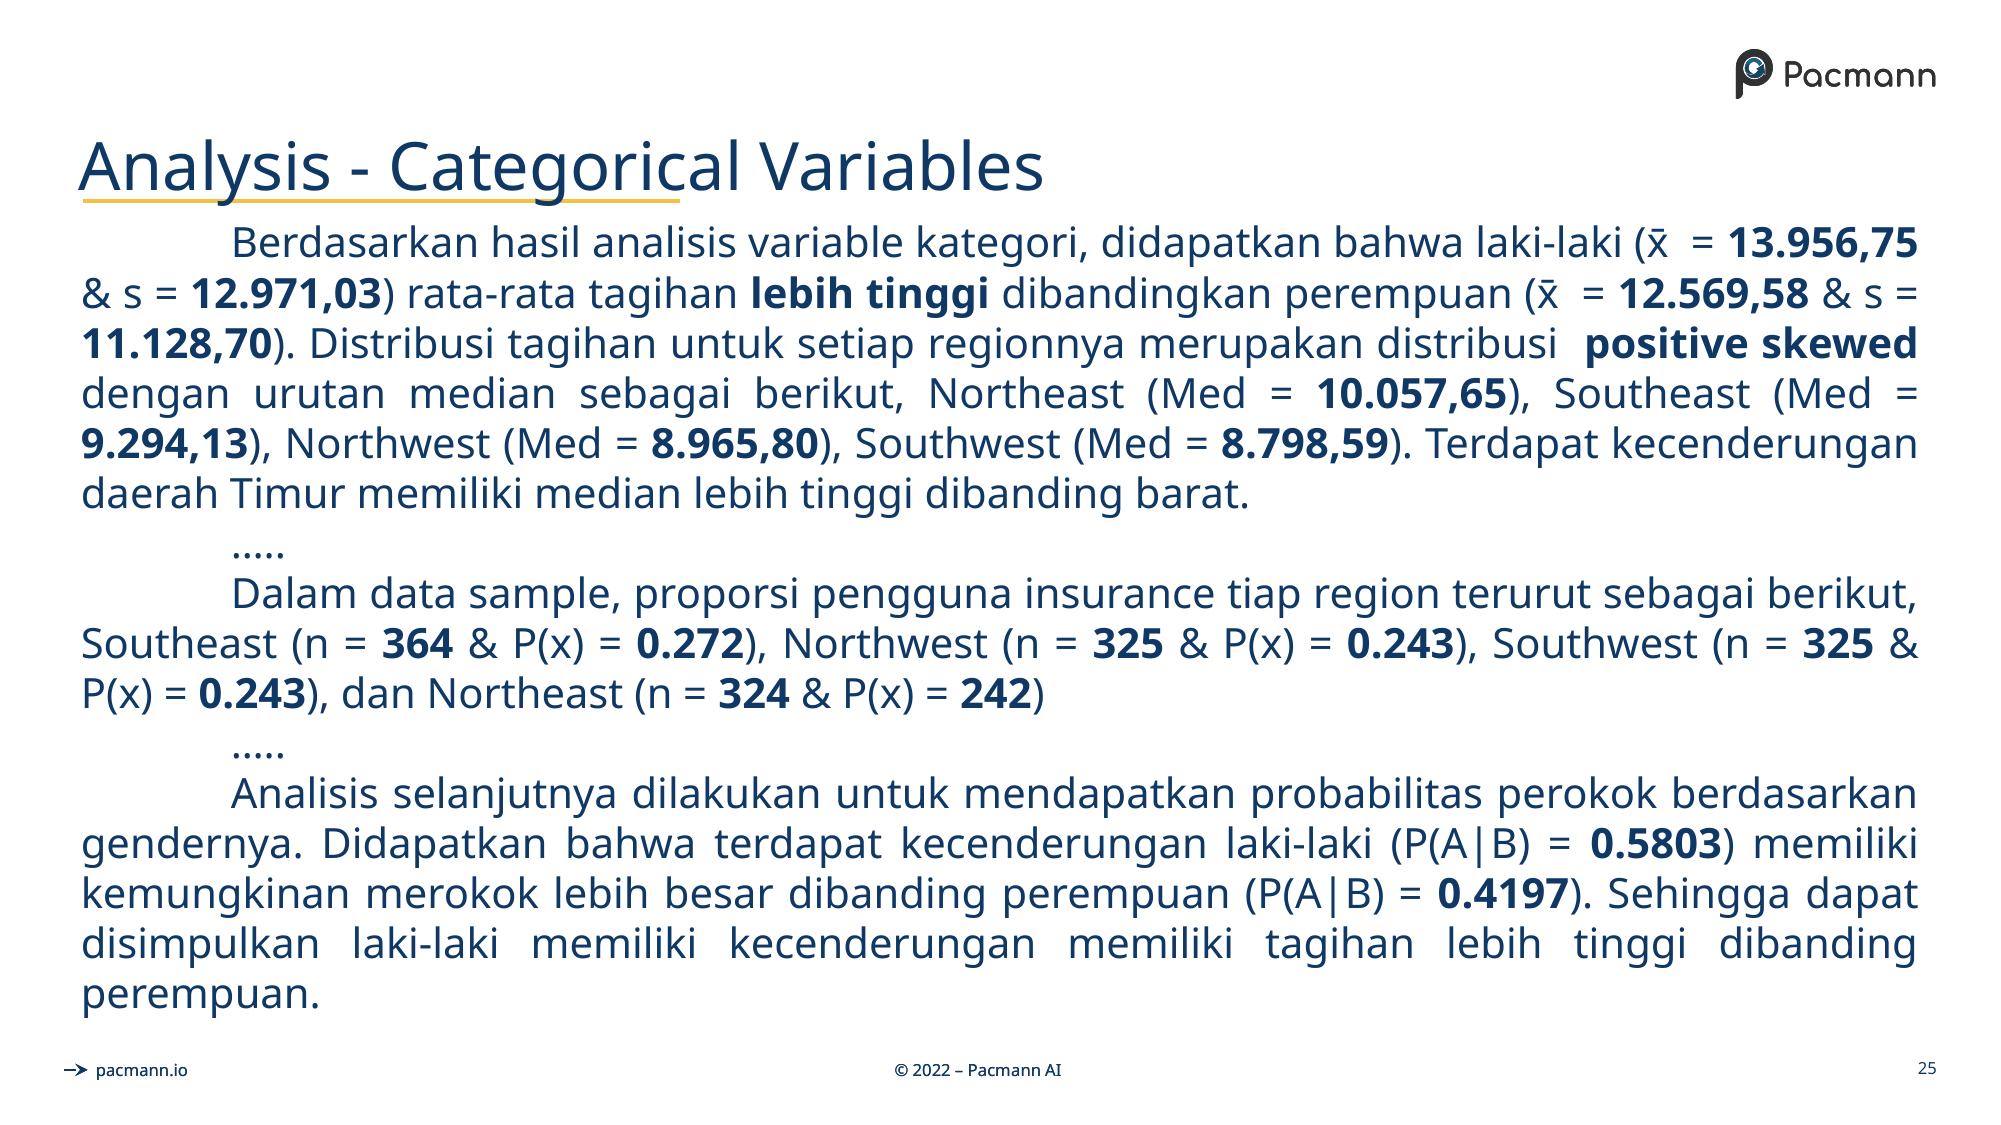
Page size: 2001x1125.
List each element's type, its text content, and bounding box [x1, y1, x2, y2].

title Analysis - Categorical Variables [63, 59, 1935, 278]
text_box Berdasarkan hasil analisis variable kategori, didapatkan bahwa laki-laki (x̄ = 13.956,75 & s = 12.971,03) rata-rata tagihan lebih tinggi dibandingkan perempuan (x̄ = 12.569,58 & s = 11.128,70). Distribusi tagihan untuk setiap regionnya merupakan distribusi positive skewed dengan urutan median sebagai berikut, Northeast (Med = 10.057,65), Southeast (Med = 9.294,13), Northwest (Med = 8.965,80), Southwest (Med = 8.798,59). Terdapat kecenderungan daerah Timur memiliki median lebih tinggi dibanding barat. ….. Dalam data sample, proporsi pengguna insurance tiap region terurut sebagai berikut, Southeast (n = 364 & P(x) = 0.272), Northwest (n = 325 & P(x) = 0.243), Southwest (n = 325 & P(x) = 0.243), dan Northeast (n = 324 & P(x) = 242) ….. Analisis selanjutnya dilakukan untuk mendapatkan probabilitas perokok berdasarkan gendernya. Didapatkan bahwa terdapat kecenderungan laki-laki (P(A|B) = 0.5803) memiliki kemungkinan merokok lebih besar dibanding perempuan (P(A|B) = 0.4197). Sehingga dapat disimpulkan laki-laki memiliki kecenderungan memiliki tagihan lebih tinggi dibanding perempuan. [65, 208, 1934, 1025]
picture [1707, 36, 1966, 112]
